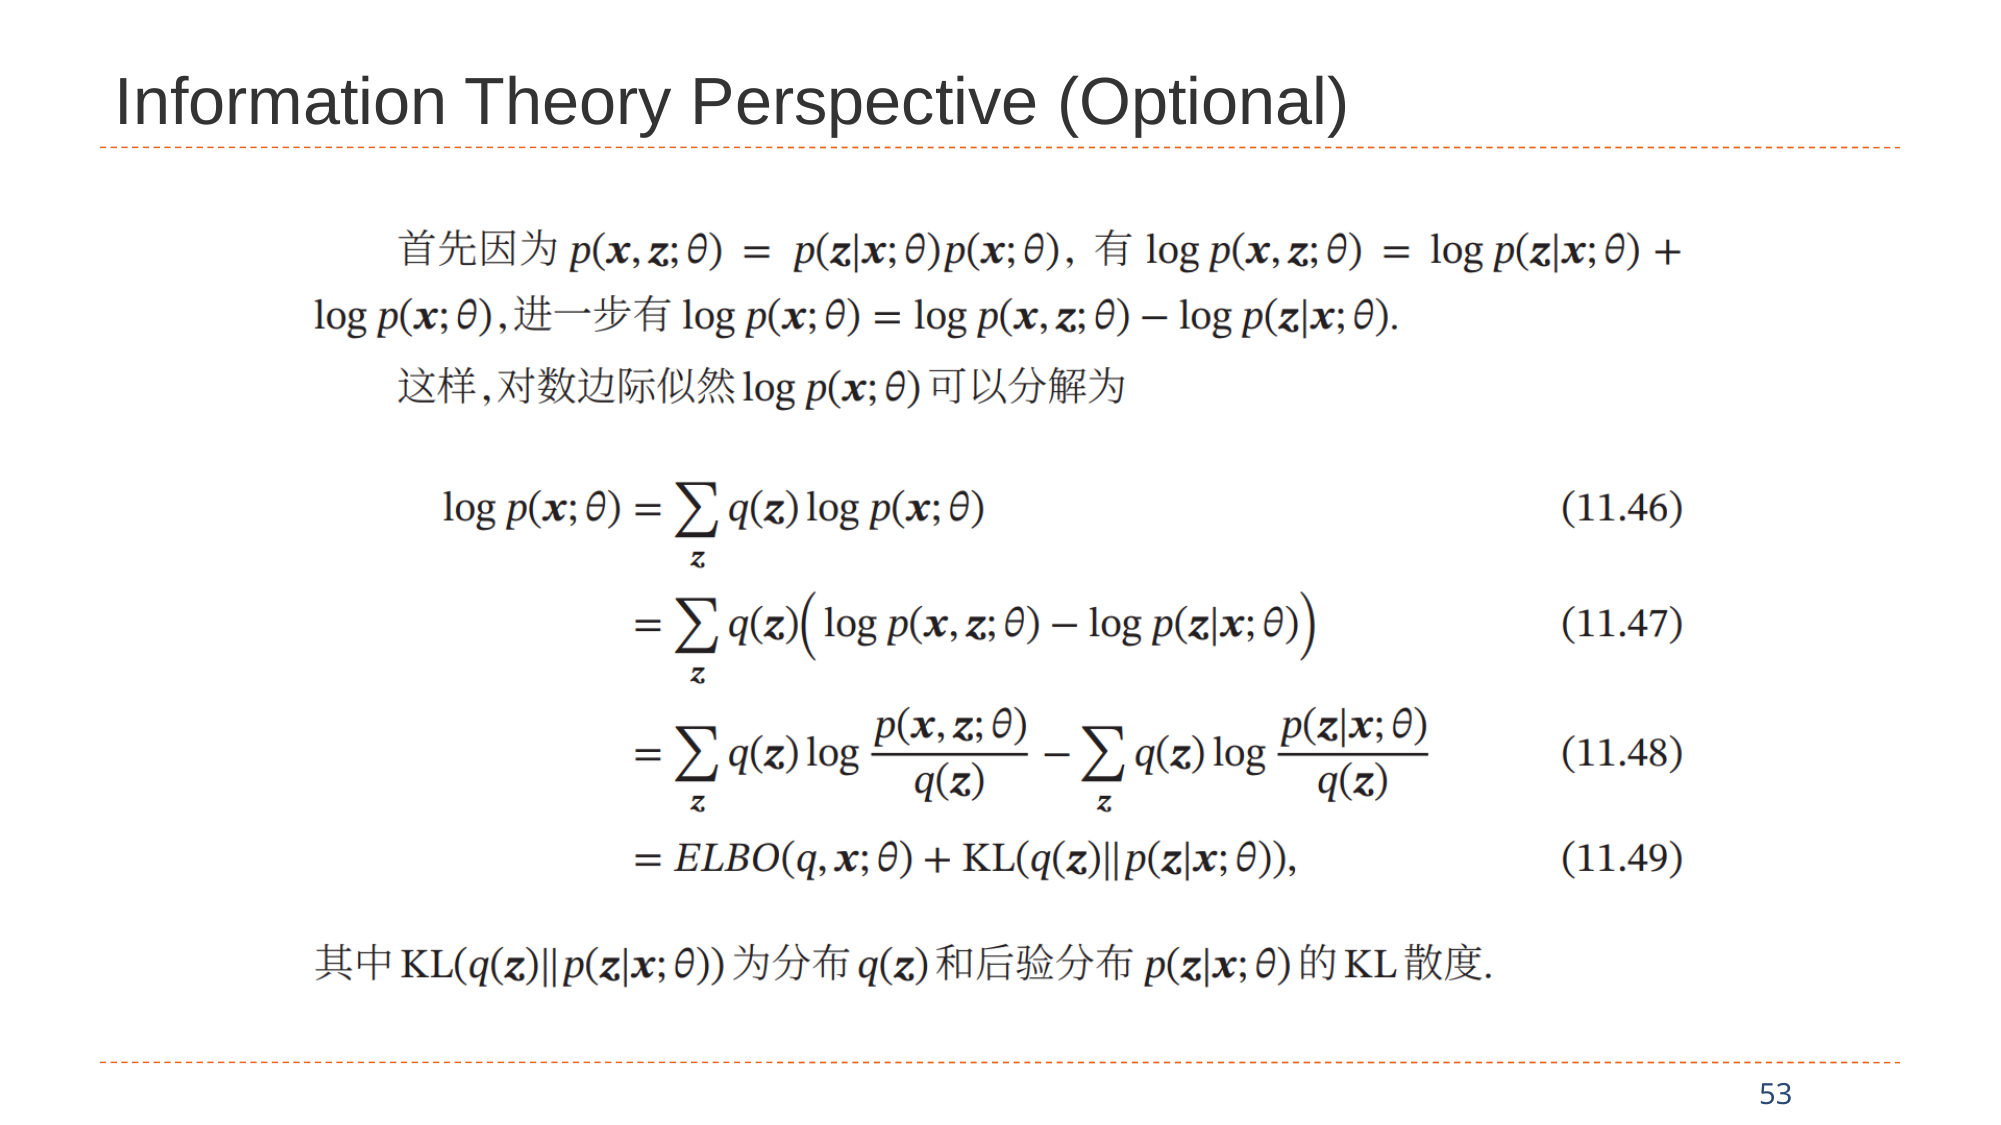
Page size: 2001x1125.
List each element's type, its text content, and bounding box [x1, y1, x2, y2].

title Information Theory Perspective (Optional) [99, 24, 1900, 146]
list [310, 218, 1690, 994]
